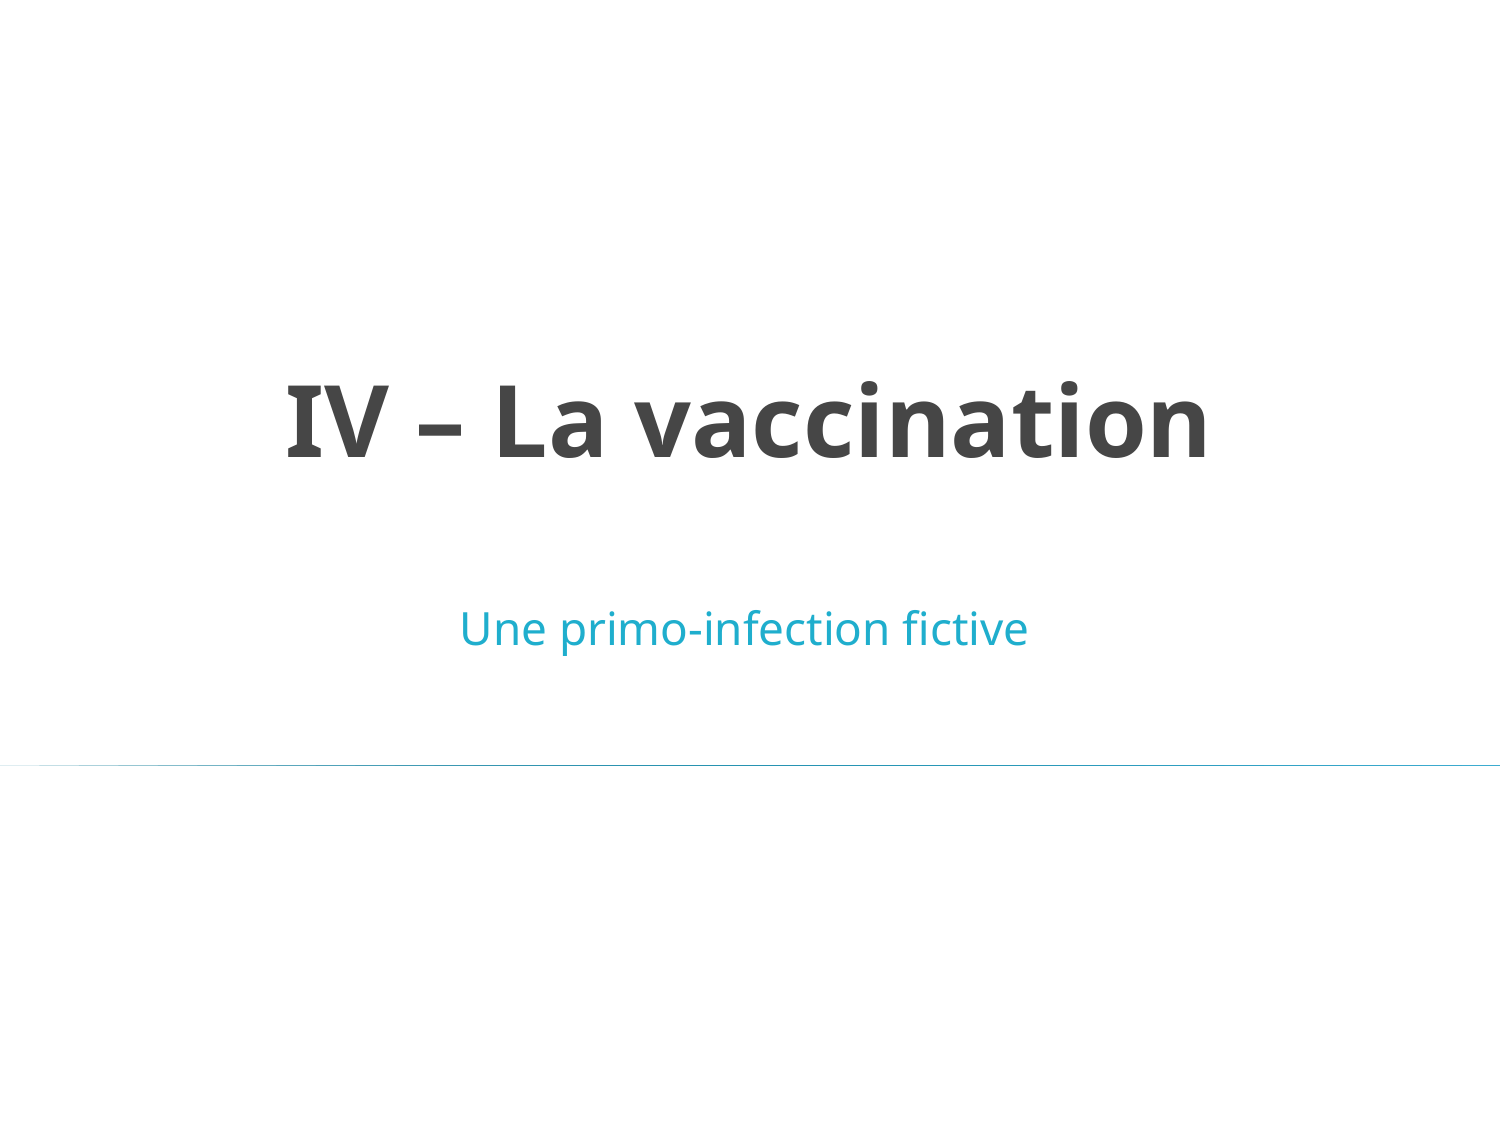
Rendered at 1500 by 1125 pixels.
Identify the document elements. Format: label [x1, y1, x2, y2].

subtitle [112, 592, 1388, 790]
title [112, 184, 1388, 485]
